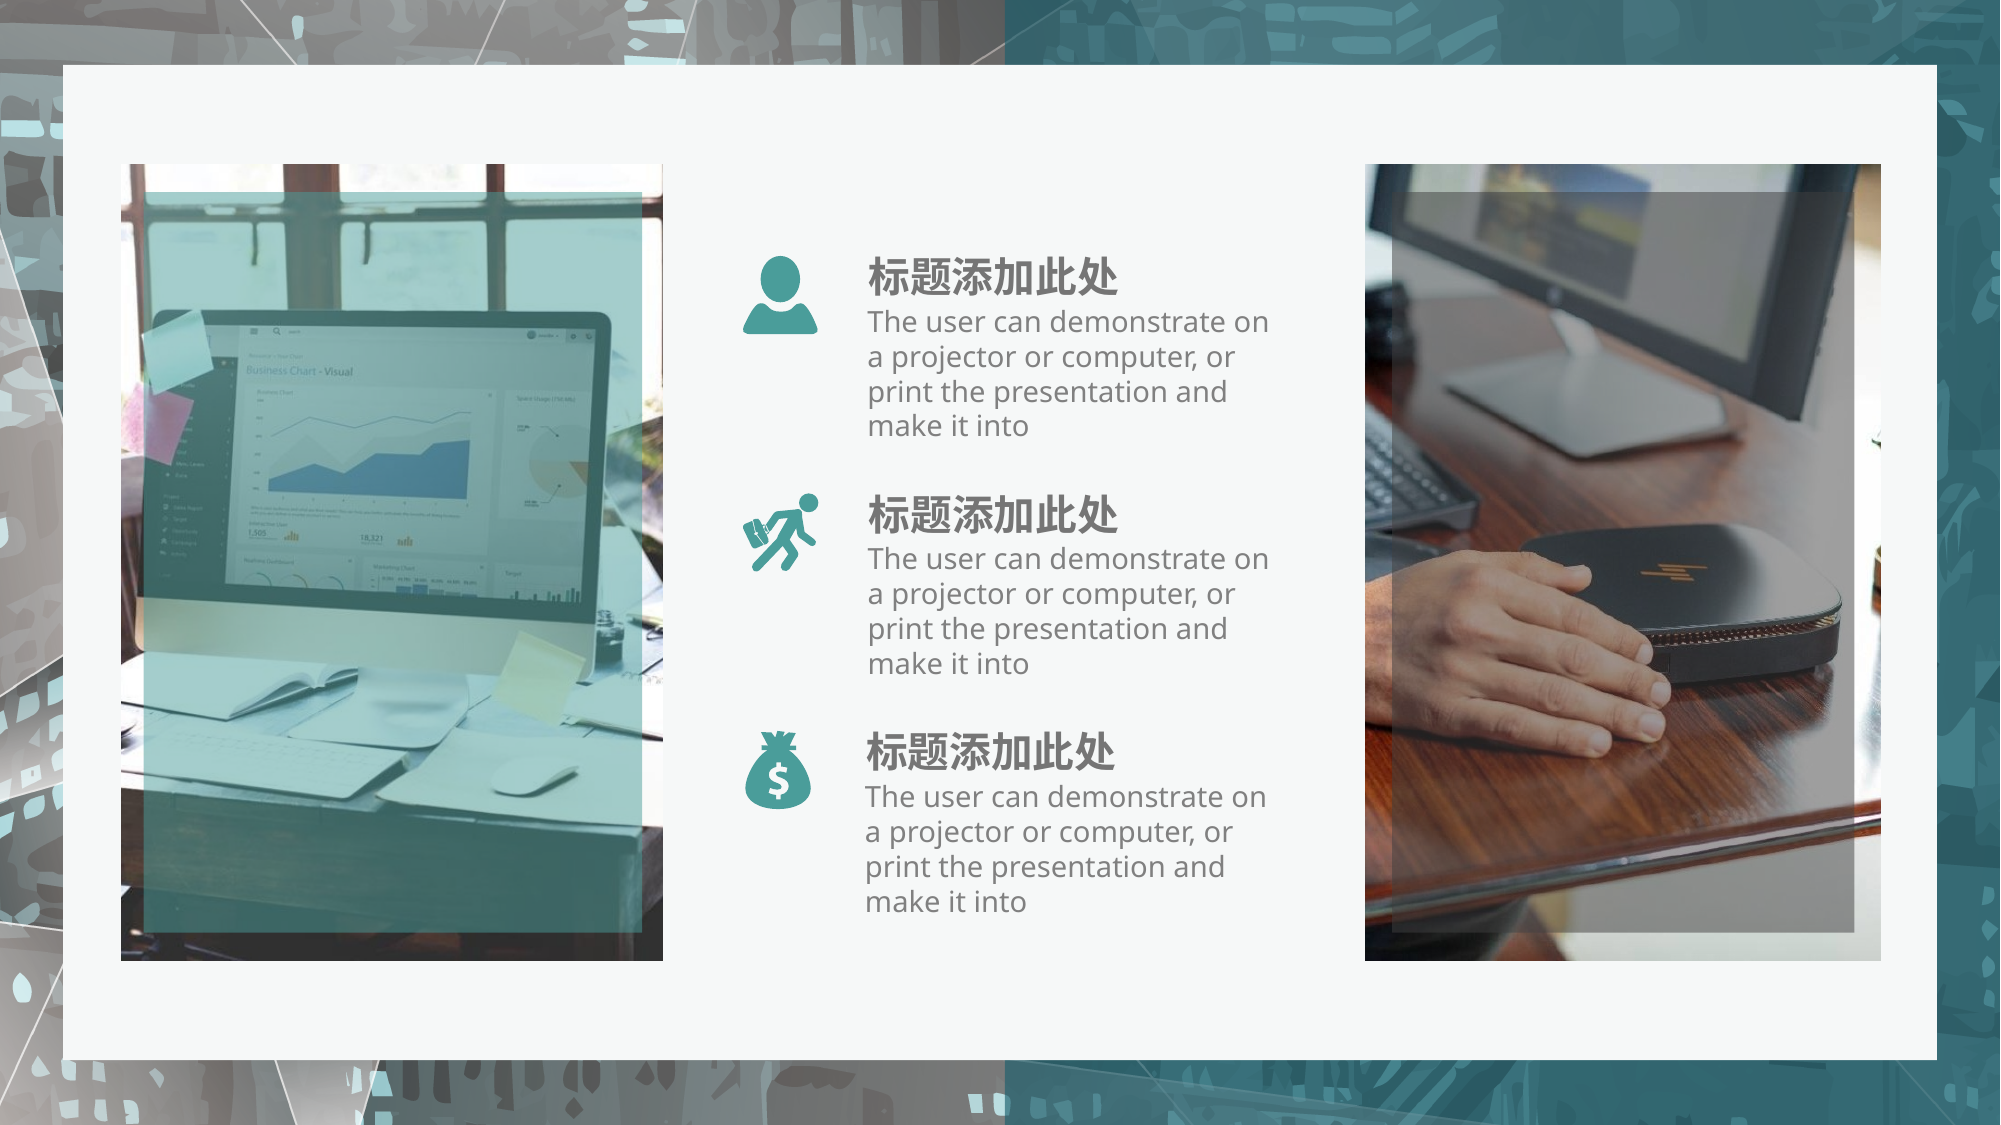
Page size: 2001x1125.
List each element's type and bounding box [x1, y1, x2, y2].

text_box [745, 718, 1291, 892]
text_box [742, 481, 1294, 655]
picture [1365, 164, 1881, 961]
picture [121, 164, 663, 961]
text_box [742, 243, 1293, 417]
picture [0, 0, 1004, 1125]
